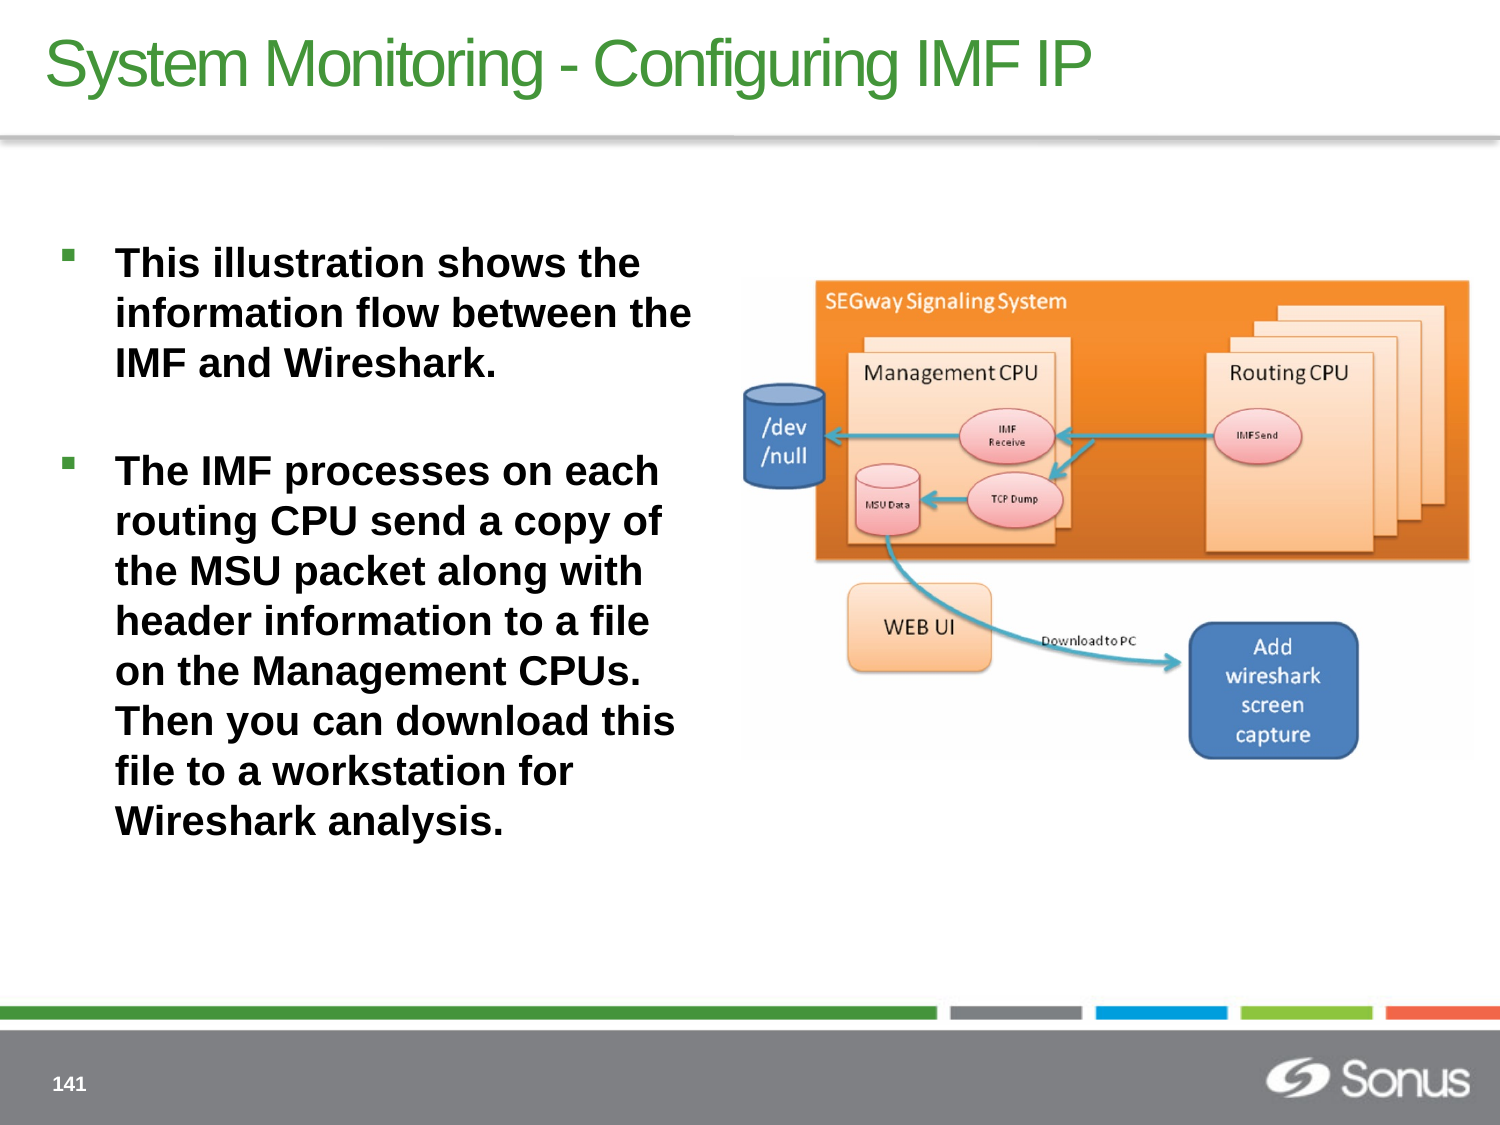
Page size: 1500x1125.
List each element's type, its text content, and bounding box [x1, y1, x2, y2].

title System Monitoring - Configuring IMF IP [29, 24, 1471, 105]
list This illustration shows the information flow between the IMF and Wireshark. The IMF processes on each routing CPU send a copy of the MSU packet along with header information to a file on the Management CPUs. Then you can download this file to a workstation for Wireshark analysis. [43, 227, 711, 971]
picture [0, 0, 1500, 135]
picture [0, 140, 1500, 1125]
